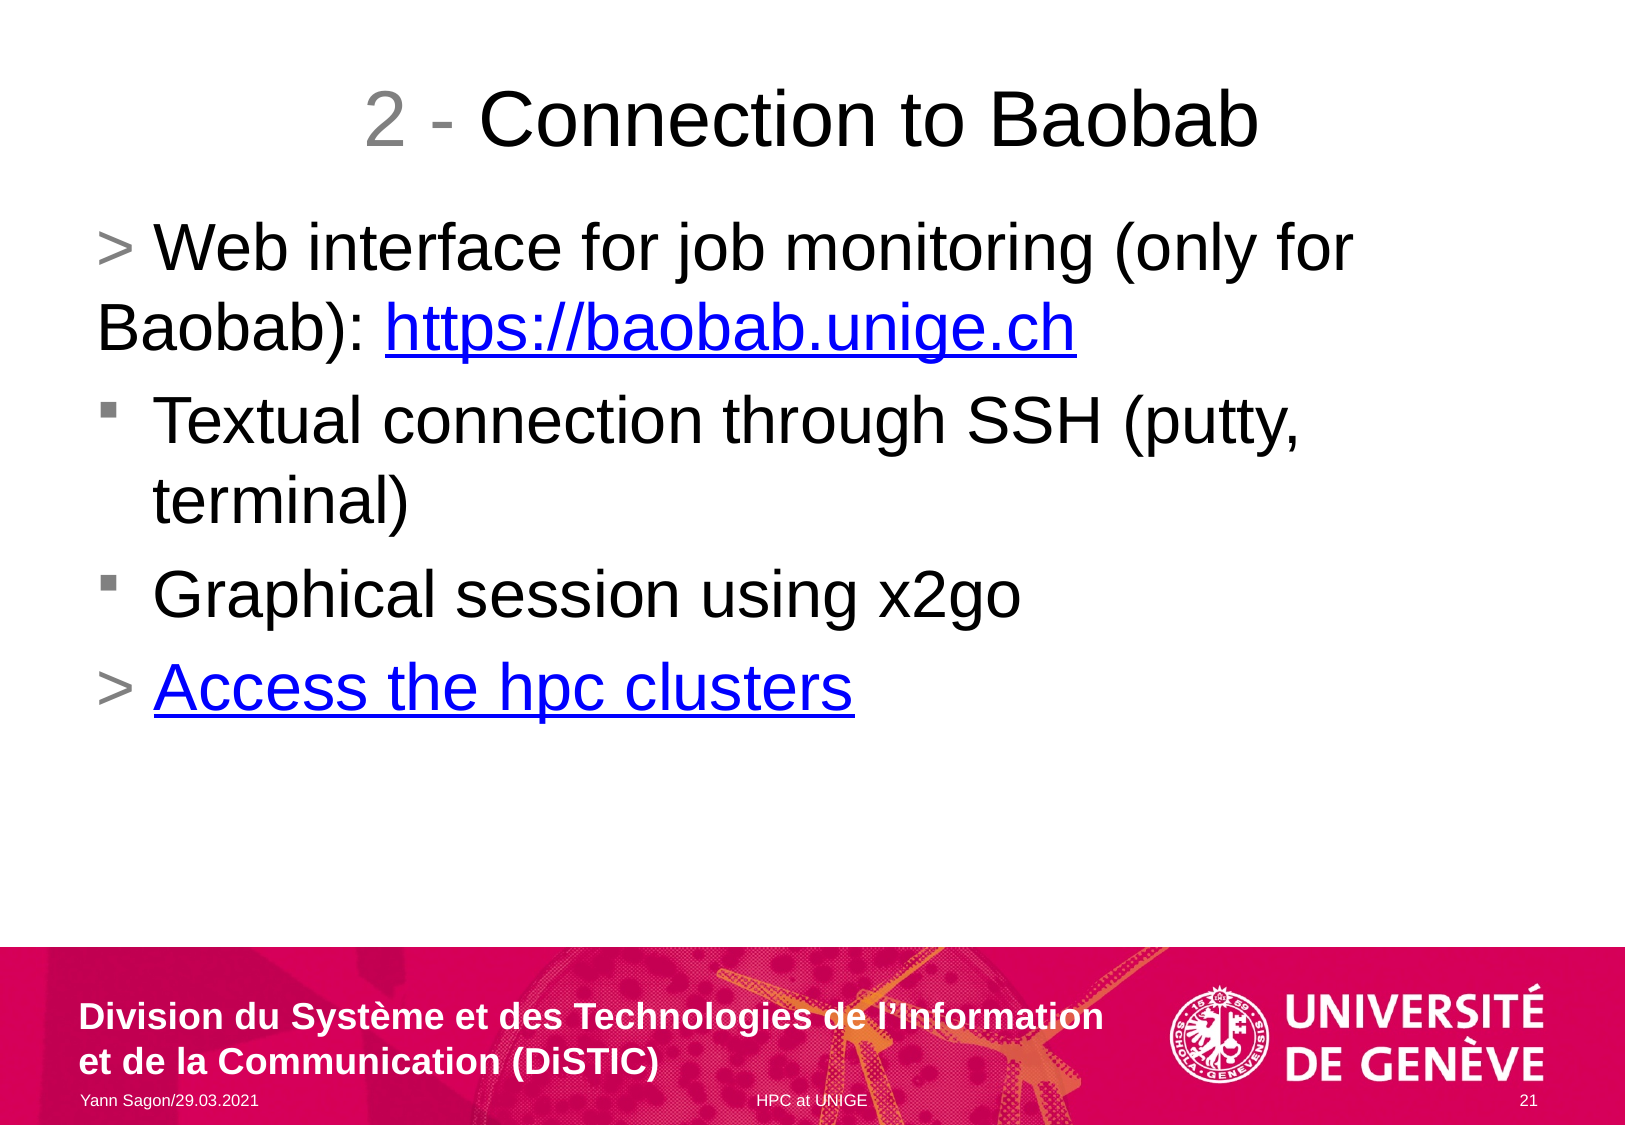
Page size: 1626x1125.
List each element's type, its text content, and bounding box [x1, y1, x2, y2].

title 2 - Connection to Baobab [81, 45, 1544, 185]
picture [0, 947, 1625, 1125]
list > Web interface for job monitoring (only for Baobab): https://baobab.unige.ch Textual connection through SSH (putty, terminal) Graphical session using x2go > Access the hpc clusters [81, 196, 1544, 939]
